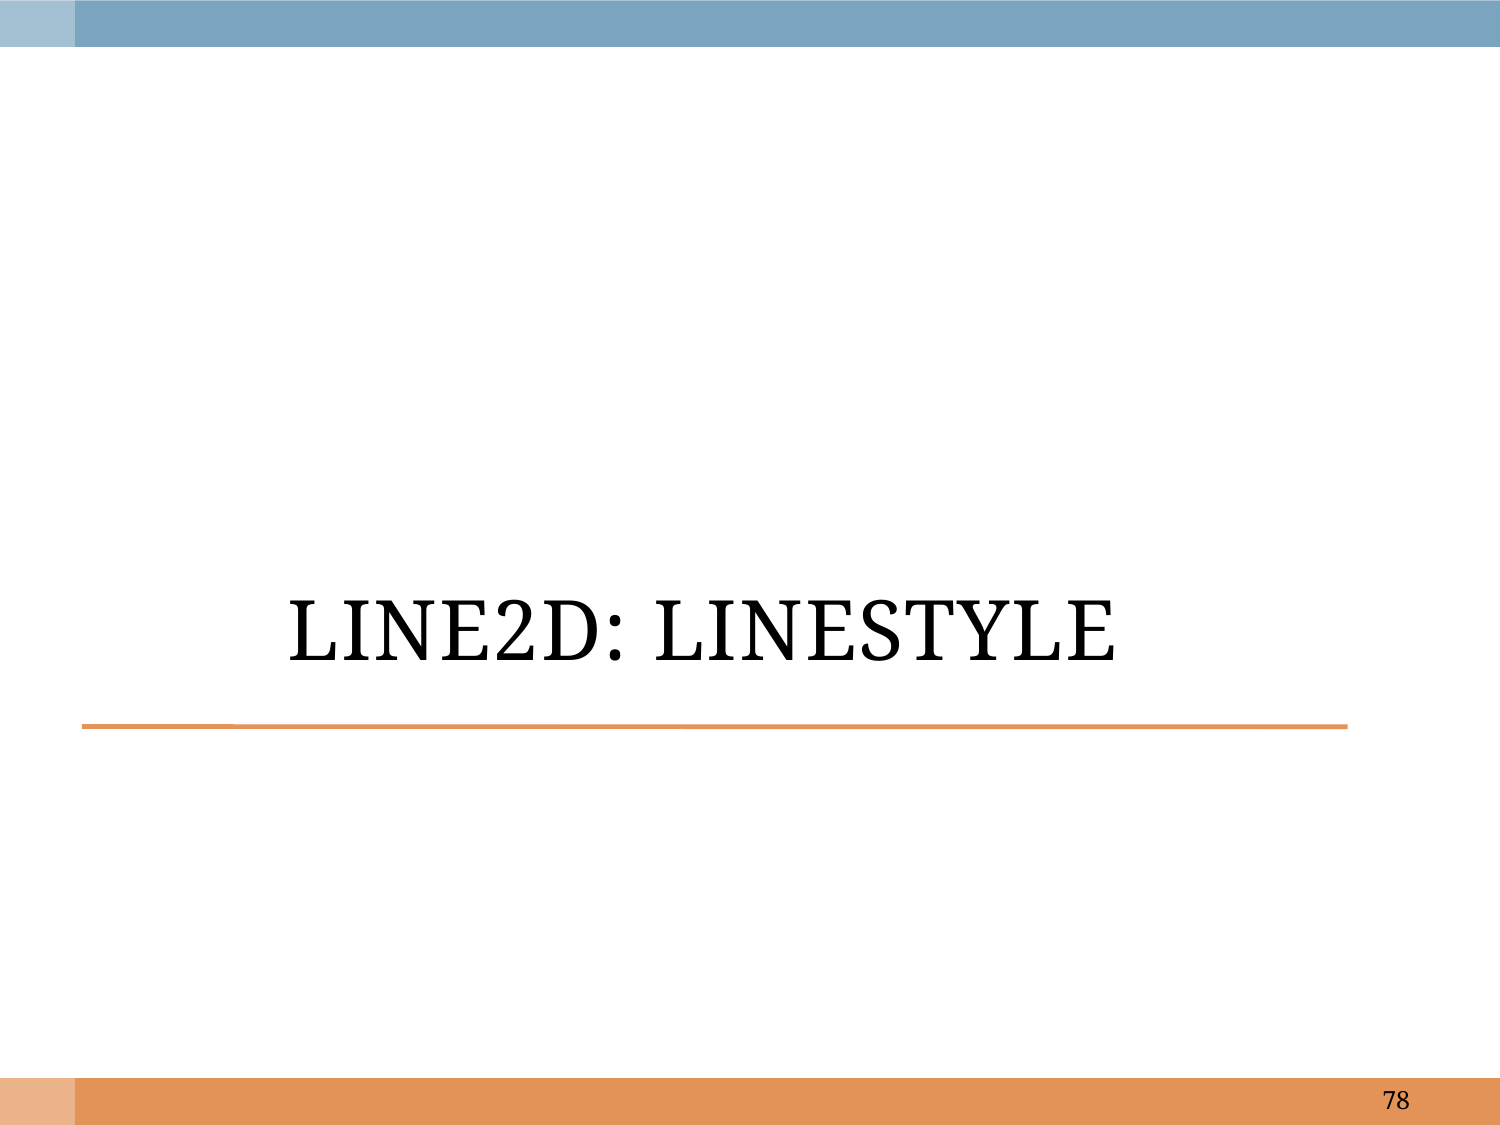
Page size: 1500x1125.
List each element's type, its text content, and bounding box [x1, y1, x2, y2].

title Line2D: linestyle [82, 503, 1348, 751]
slide_number 78 [1074, 1078, 1425, 1125]
